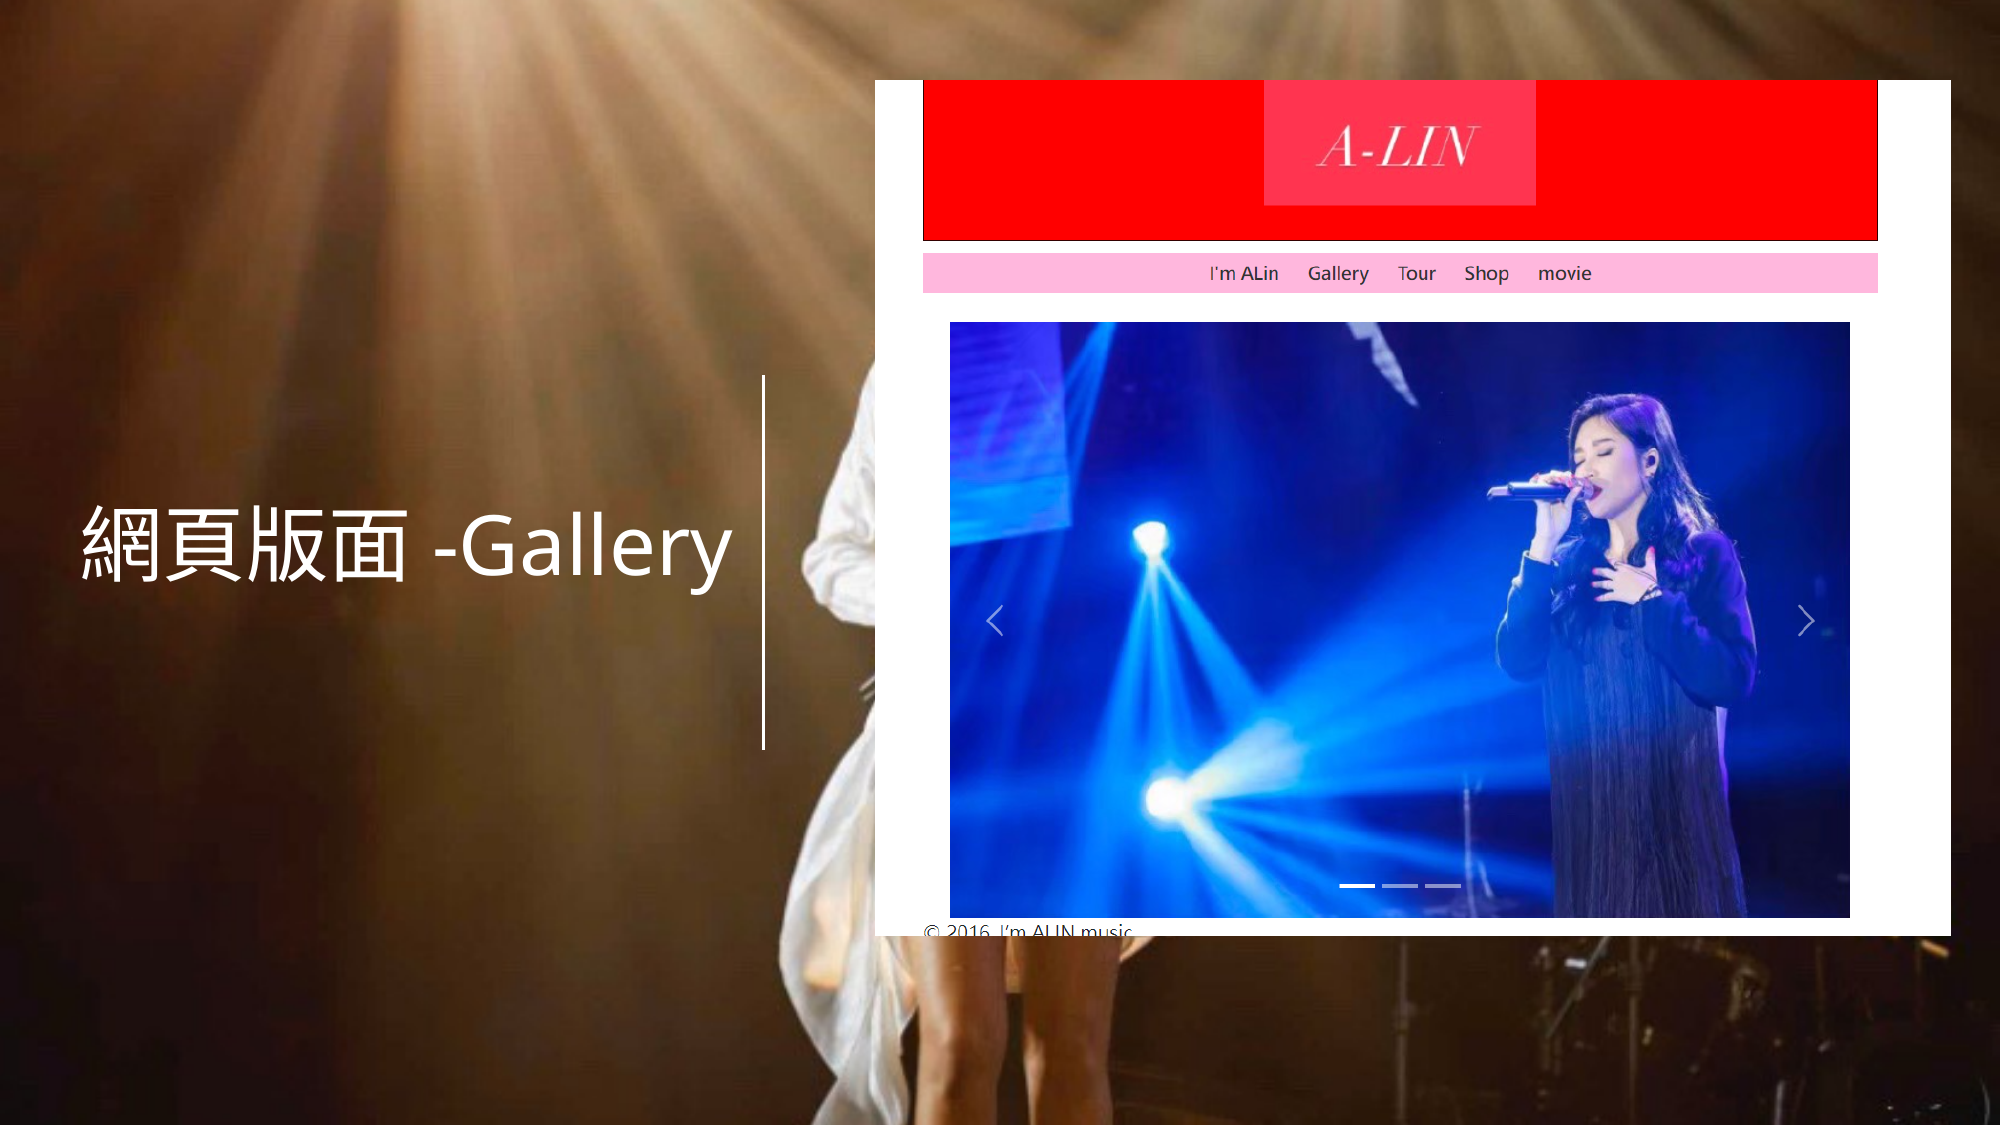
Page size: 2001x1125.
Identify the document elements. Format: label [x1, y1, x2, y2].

list [875, 80, 1951, 936]
picture [0, 0, 2000, 1125]
